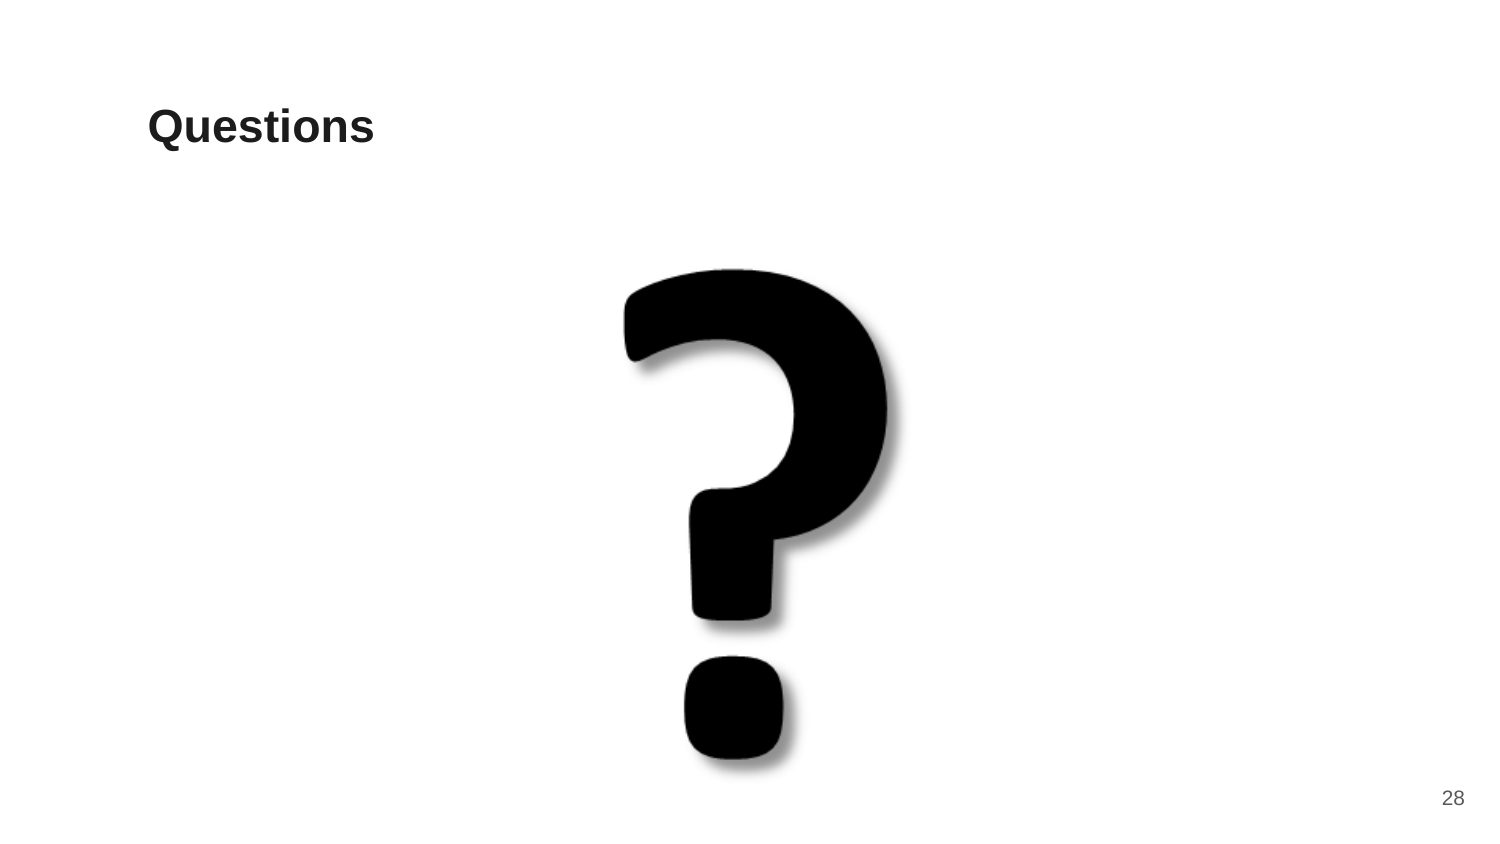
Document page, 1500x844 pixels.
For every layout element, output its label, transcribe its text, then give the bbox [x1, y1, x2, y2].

picture [0, 166, 1500, 823]
title Questions [51, 72, 1449, 165]
